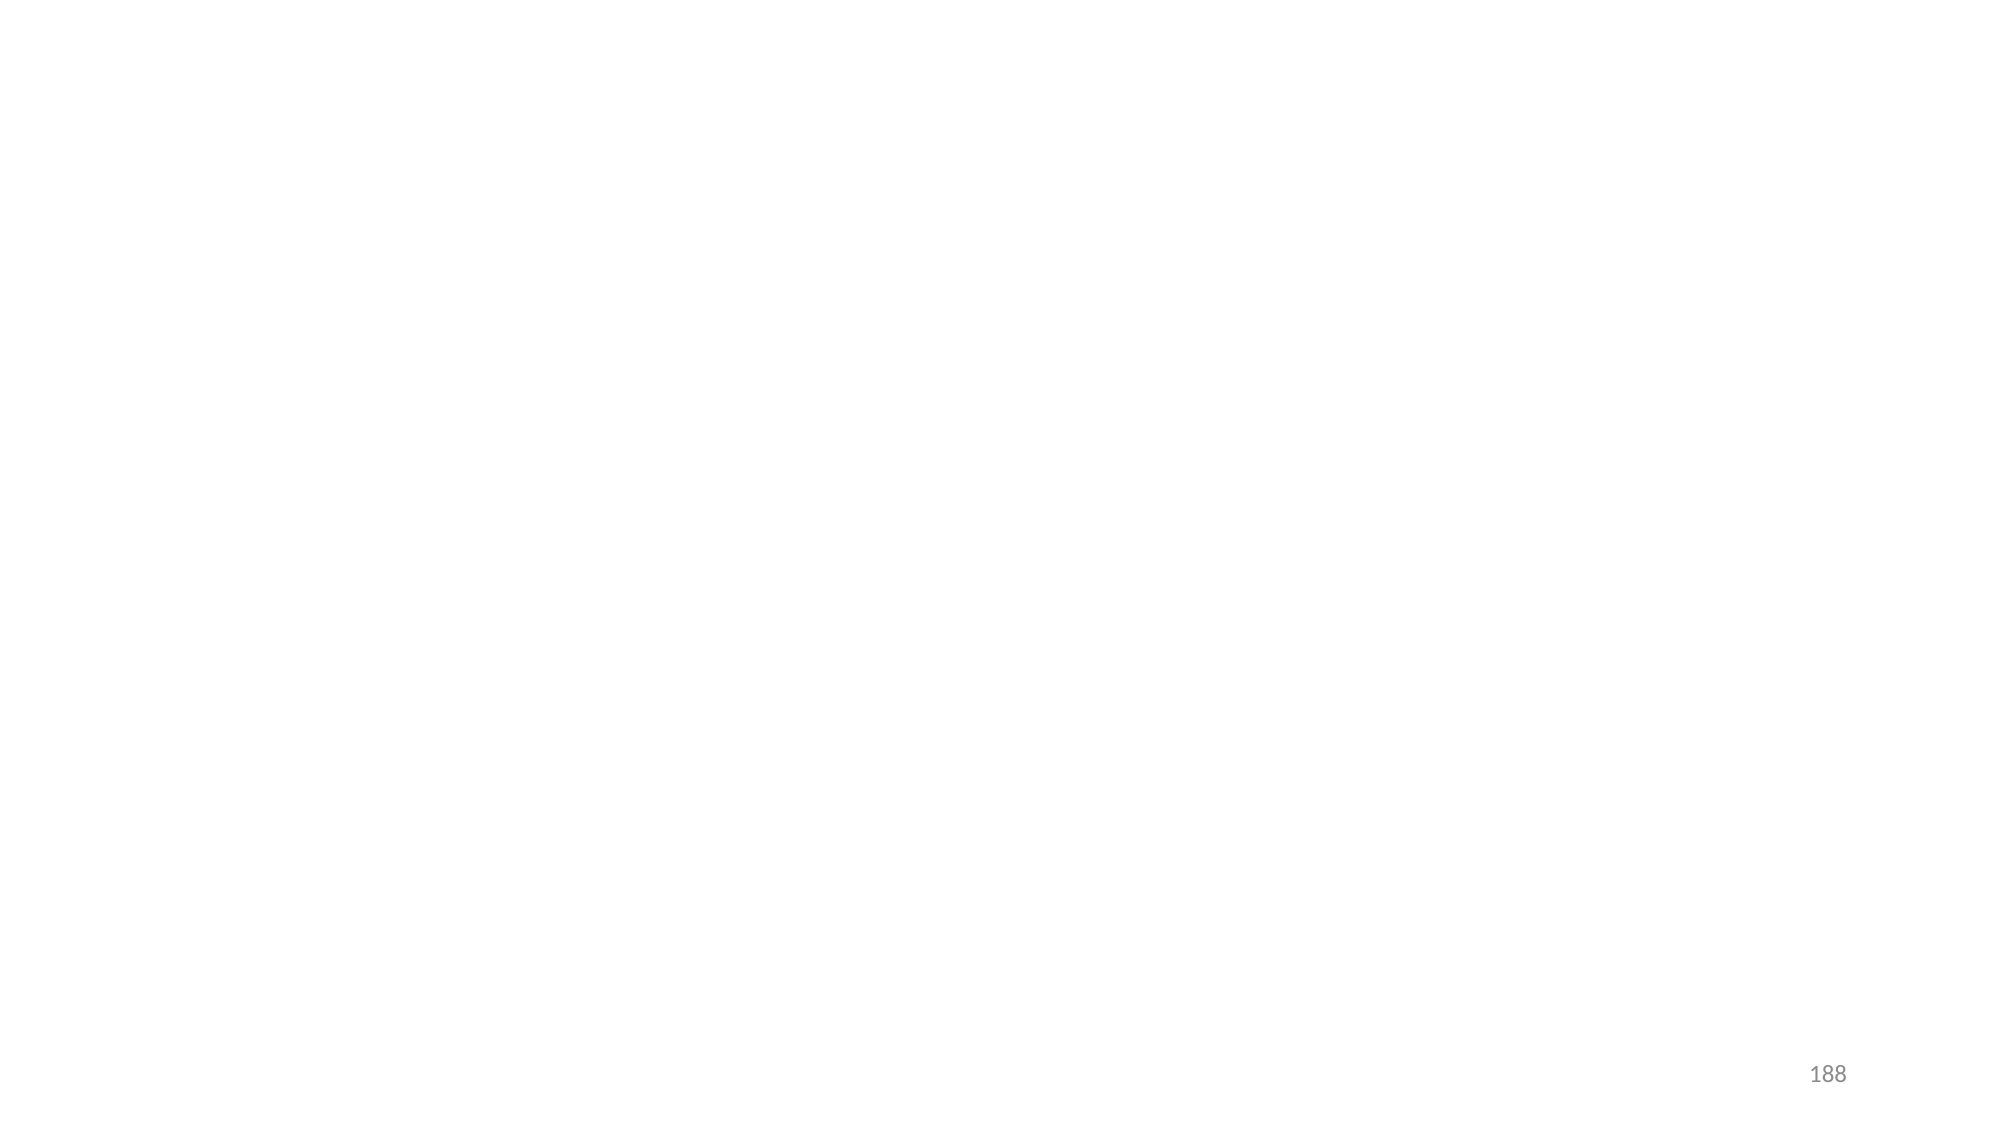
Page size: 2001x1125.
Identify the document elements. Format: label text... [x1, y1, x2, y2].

slide_number 188 [1412, 1042, 1863, 1103]
